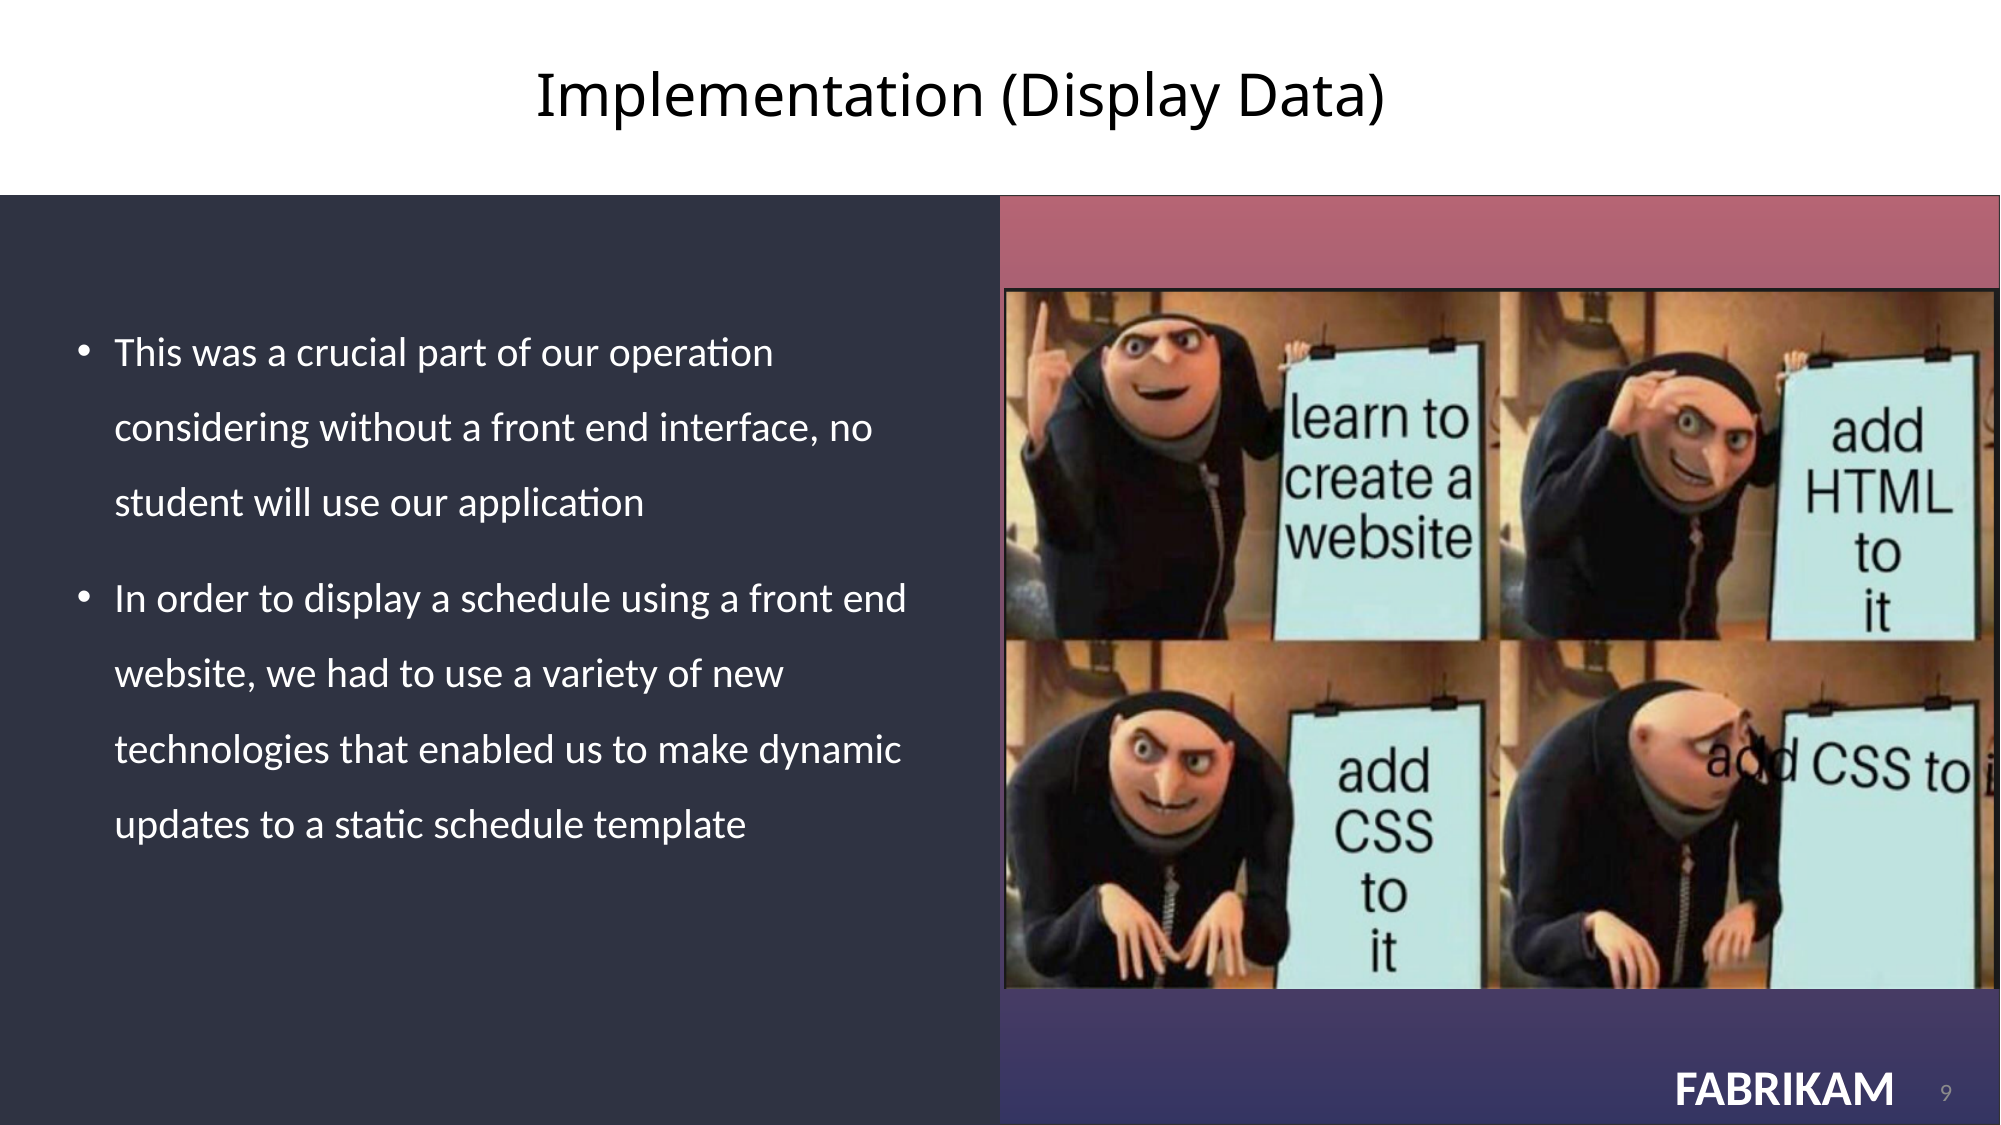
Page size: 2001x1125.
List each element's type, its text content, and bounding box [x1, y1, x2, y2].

picture [1004, 288, 2000, 989]
list This was a crucial part of our operation considering without a front end interface, no student will use our application In order to display a schedule using a front end website, we had to use a variety of new technologies that enabled us to make dynamic updates to a static schedule template [76, 299, 923, 989]
slide_number 9 [1894, 1061, 1968, 1121]
text_box Implementation (Display Data) [462, 27, 1461, 158]
